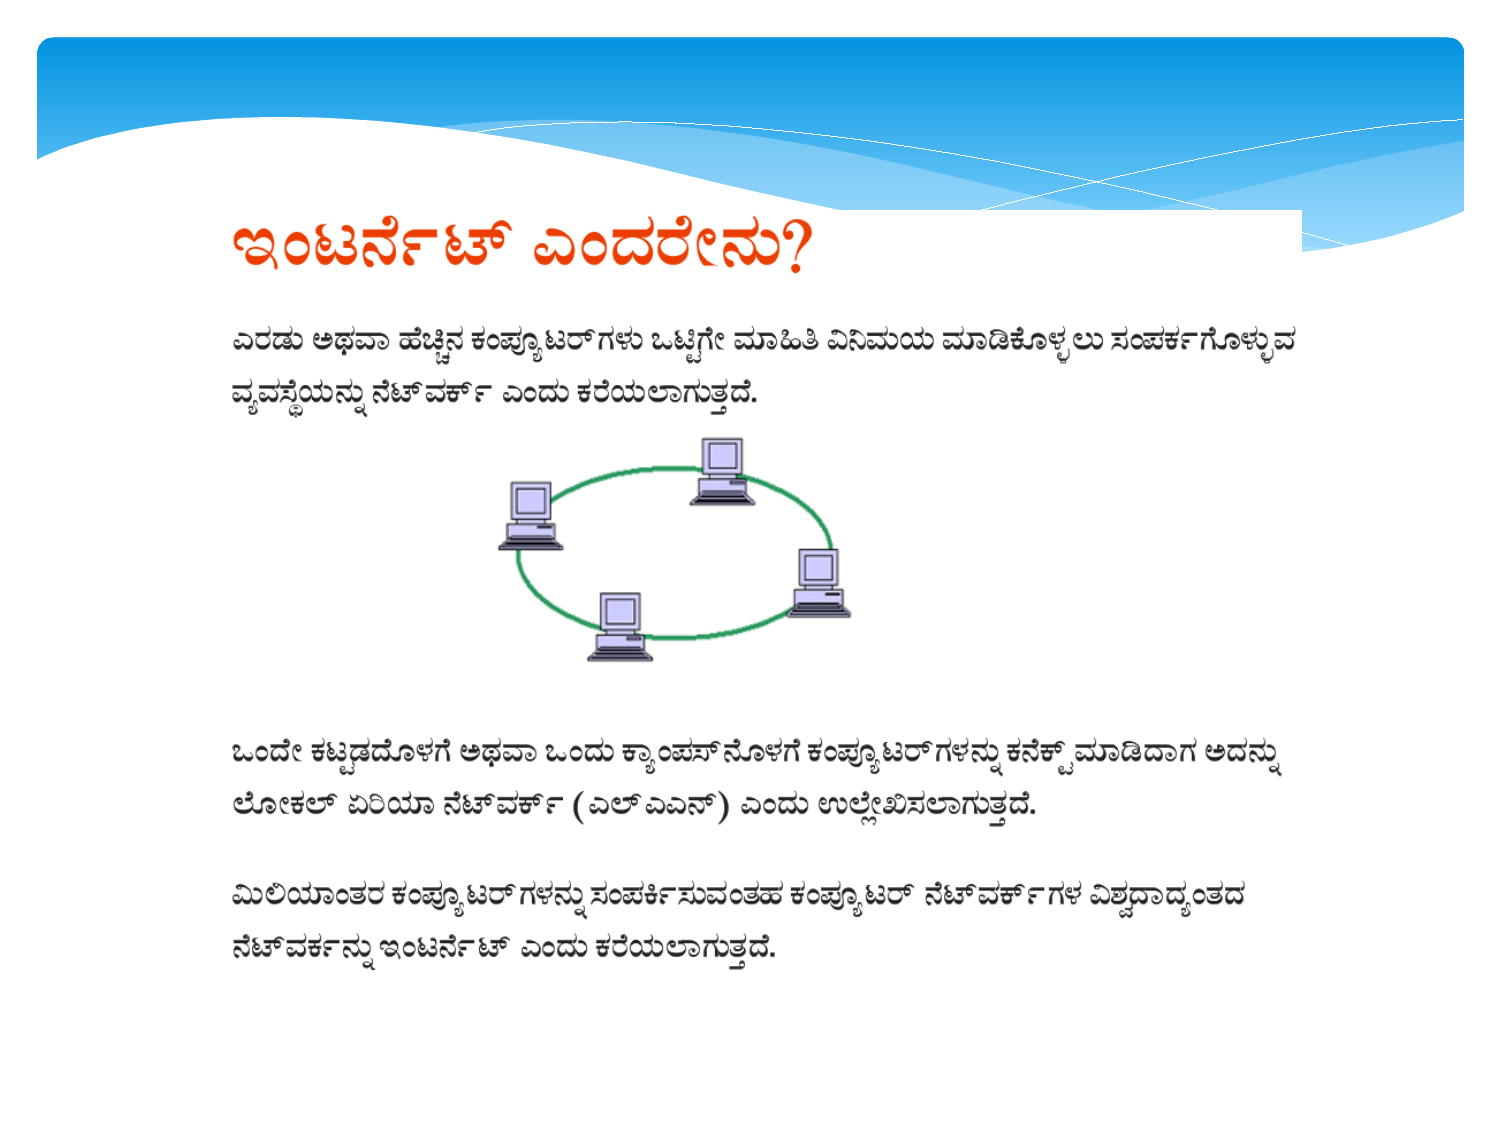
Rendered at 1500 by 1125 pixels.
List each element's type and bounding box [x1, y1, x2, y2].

text_box [224, 210, 1302, 970]
